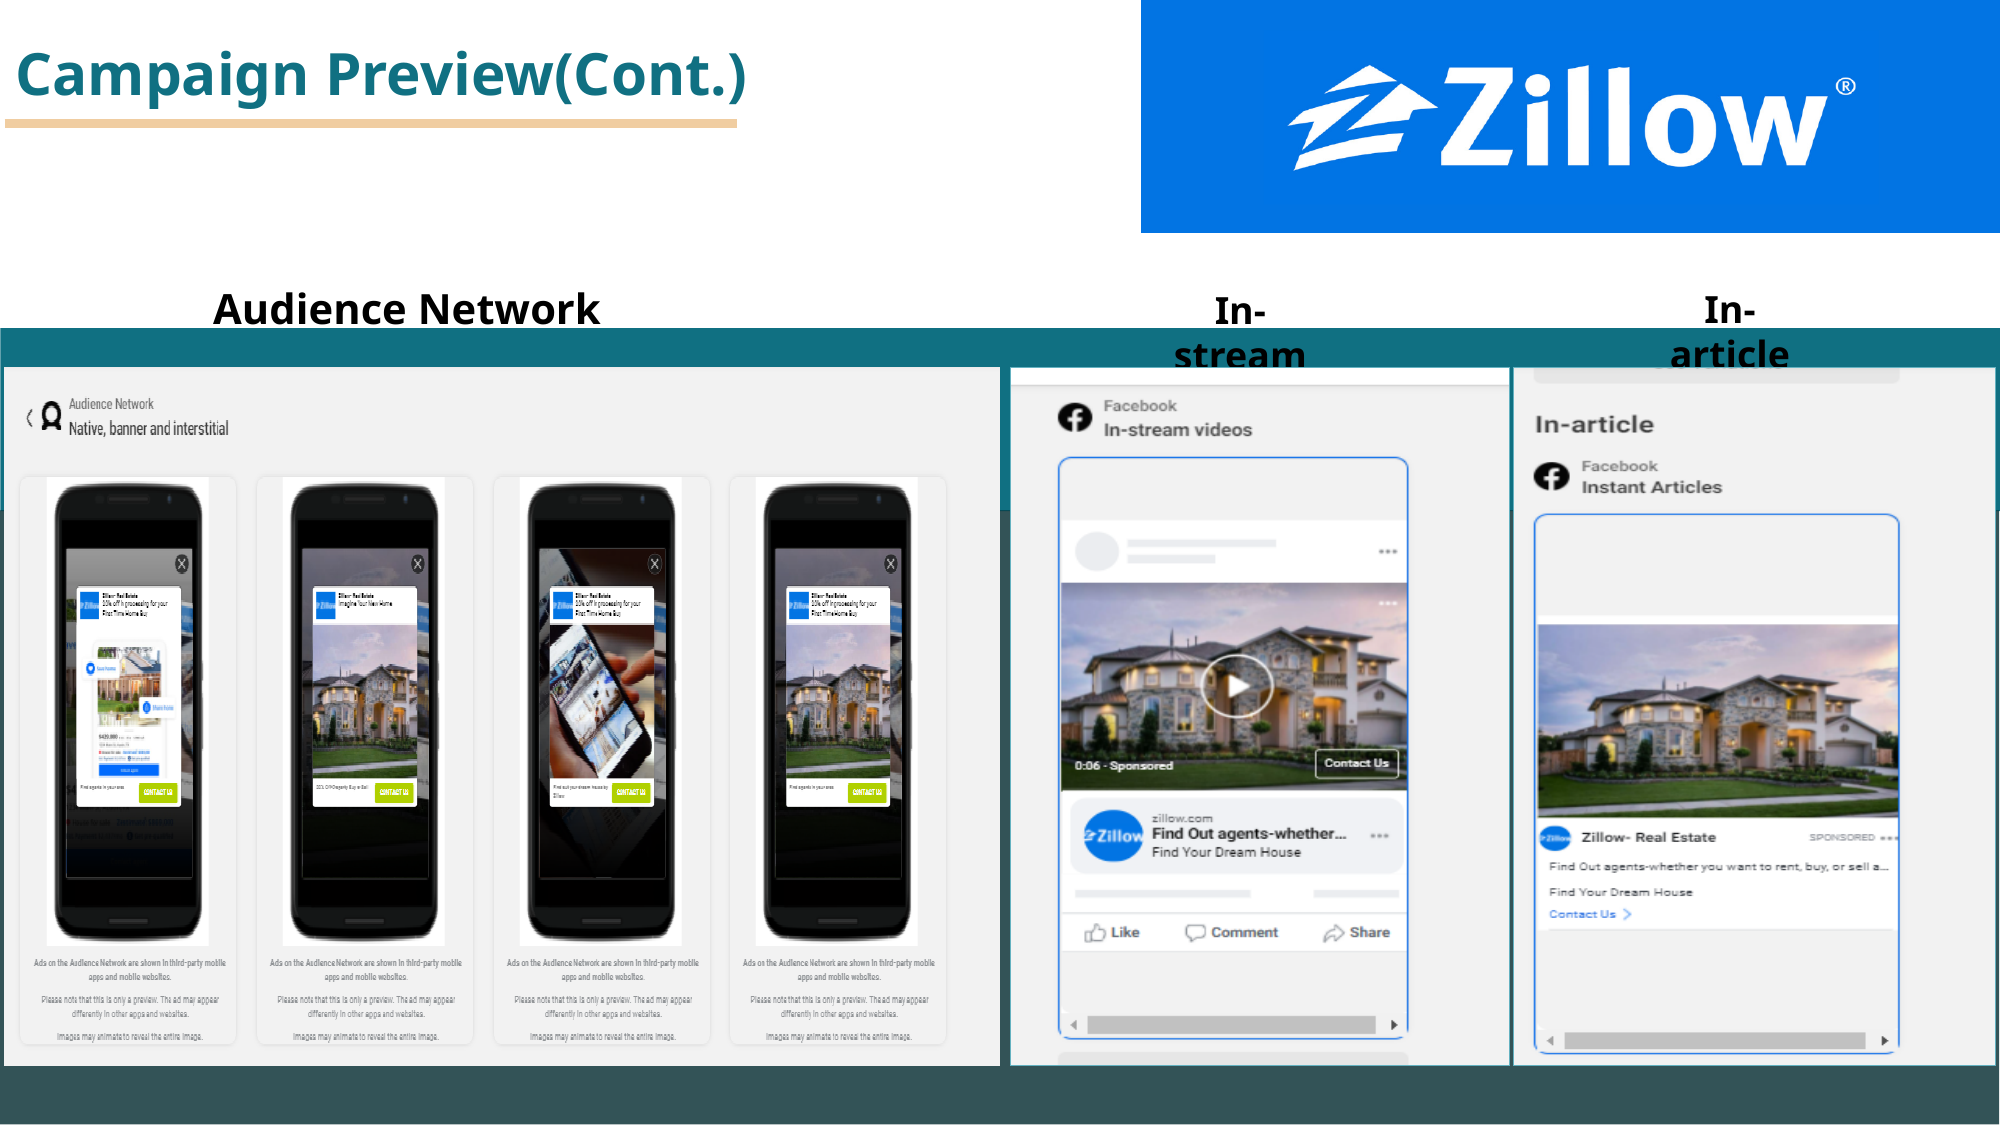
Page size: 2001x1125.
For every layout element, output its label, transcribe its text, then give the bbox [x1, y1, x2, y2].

slide_number 11 [1881, 1066, 1940, 1073]
title Campaign Preview(Cont.) [0, 19, 806, 135]
text_box In-article [1630, 278, 1830, 367]
picture [1513, 367, 1996, 1066]
picture [1010, 367, 1510, 1066]
text_box Audience Network [195, 275, 619, 340]
text_box [0, 510, 2000, 1125]
text_box In-stream [1141, 279, 1340, 367]
picture [4, 367, 1000, 1066]
picture [1140, 0, 2000, 233]
